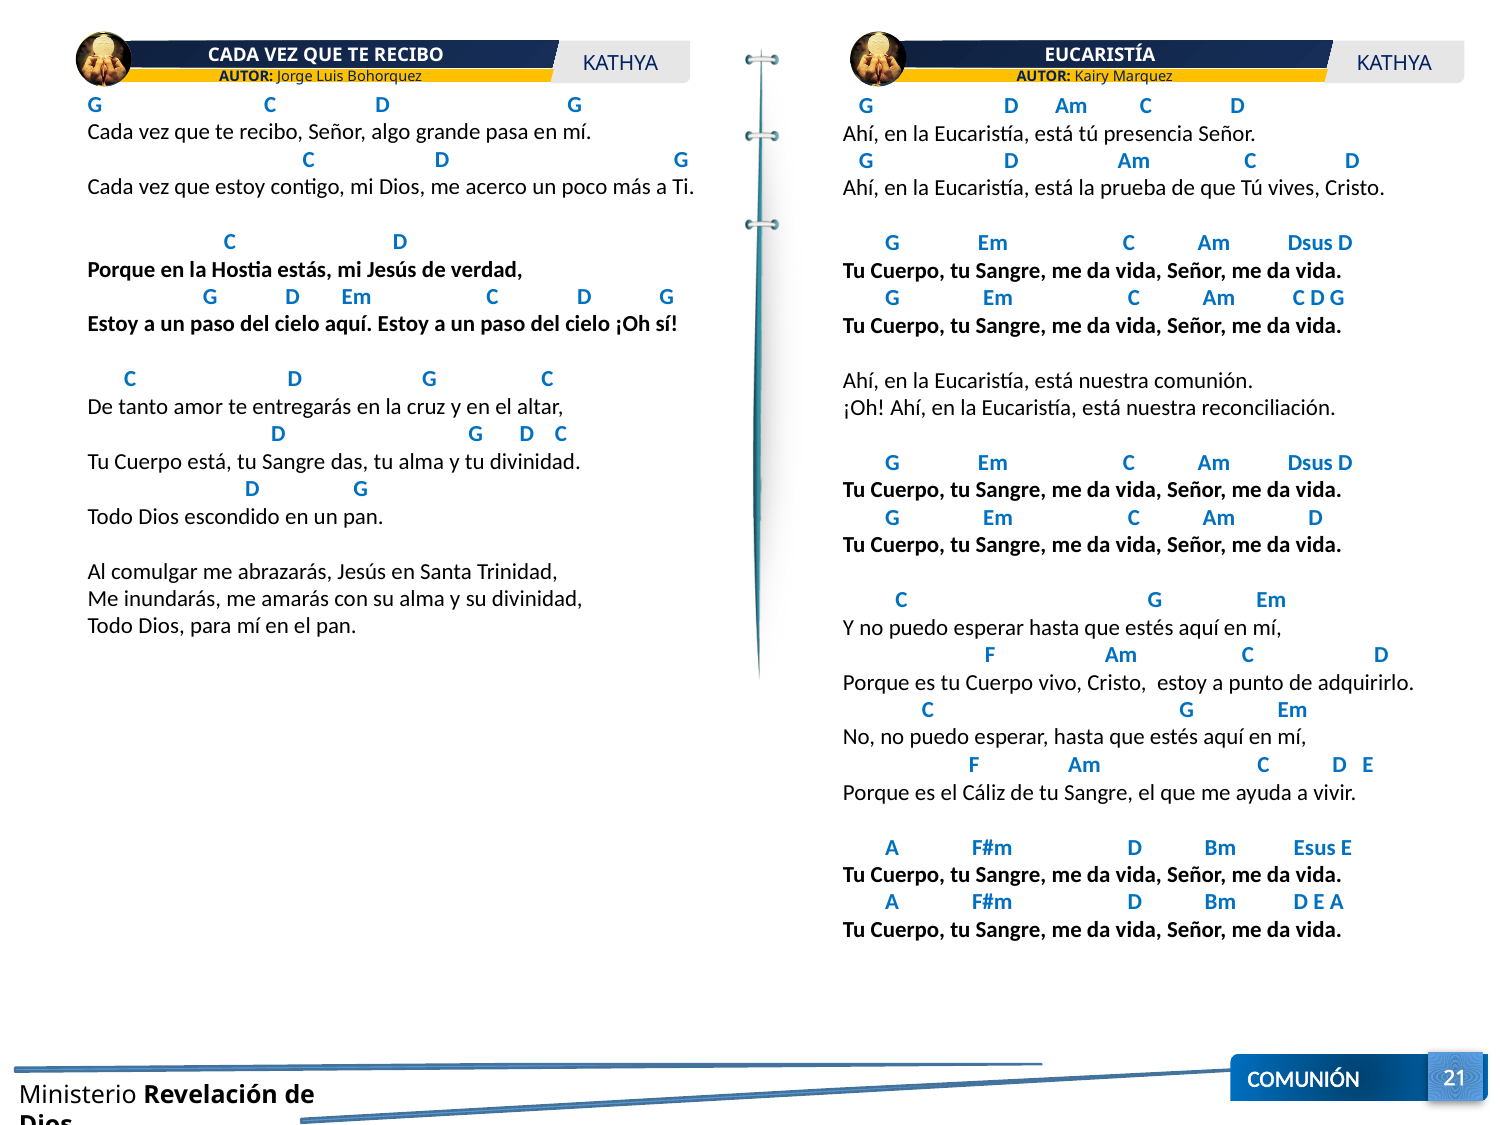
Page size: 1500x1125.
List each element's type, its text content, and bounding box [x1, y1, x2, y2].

text_box COMUNIÓN [1228, 1052, 1424, 1103]
text_box EUCARISTÍA [913, 39, 1335, 69]
text_box G C D G Cada vez que te recibo, Señor, algo grande pasa en mí. C D G Cada vez que estoy contigo, mi Dios, me acerco un poco más a Ti. C D Porque en la Hostia estás, mi Jesús de verdad, G D Em C D G Estoy a un paso del cielo aquí. Estoy a un paso del cielo ¡Oh sí! C D G C De tanto amor te entregarás en la cruz y en el altar, D G D C Tu Cuerpo está, tu Sangre das, tu alma y tu divinidad. D G Todo Dios escondido en un pan. Al comulgar me abrazarás, Jesús en Santa Trinidad, Me inundarás, me amarás con su alma y su divinidad, Todo Dios, para mí en el pan. [72, 81, 714, 646]
text_box Ministerio Revelación de Dios [3, 1070, 389, 1125]
picture [438, 39, 1081, 680]
text_box KATHYA [549, 39, 692, 85]
slide_number 21 [1428, 1052, 1483, 1101]
picture [849, 31, 907, 87]
text_box CADA VEZ QUE TE RECIBO [139, 39, 561, 69]
text_box KATHYA [1323, 39, 1466, 85]
text_box AUTOR: Jorge Luis Bohorquez [139, 67, 555, 84]
text_box [13, 1062, 1043, 1071]
picture [75, 31, 132, 87]
text_box AUTOR: Kairy Marquez [913, 67, 1330, 84]
text_box [389, 1068, 1228, 1120]
text_box G D Am C D Ahí, en la Eucaristía, está tú presencia Señor. G D Am C D Ahí, en la Eucaristía, está la prueba de que Tú vives, Cristo. G Em C Am Dsus D Tu Cuerpo, tu Sangre, me da vida, Señor, me da vida. G Em C Am C D G Tu Cuerpo, tu Sangre, me da vida, Señor, me da vida. Ahí, en la Eucaristía, está nuestra comunión. ¡Oh! Ahí, en la Eucaristía, está nuestra reconciliación. G Em C Am Dsus D Tu Cuerpo, tu Sangre, me da vida, Señor, me da vida. G Em C Am D Tu Cuerpo, tu Sangre, me da vida, Señor, me da vida. C G Em Y no puedo esperar hasta que estés aquí en mí, F Am C D Porque es tu Cuerpo vivo, Cristo, estoy a punto de adquirirlo. C G Em No, no puedo esperar, hasta que estés aquí en mí, F Am C D E Porque es el Cáliz de tu Sangre, el que me ayuda a vivir. A F#m D Bm Esus E Tu Cuerpo, tu Sangre, me da vida, Señor, me da vida. A F#m D Bm D E A Tu Cuerpo, tu Sangre, me da vida, Señor, me da vida. [828, 83, 1500, 950]
